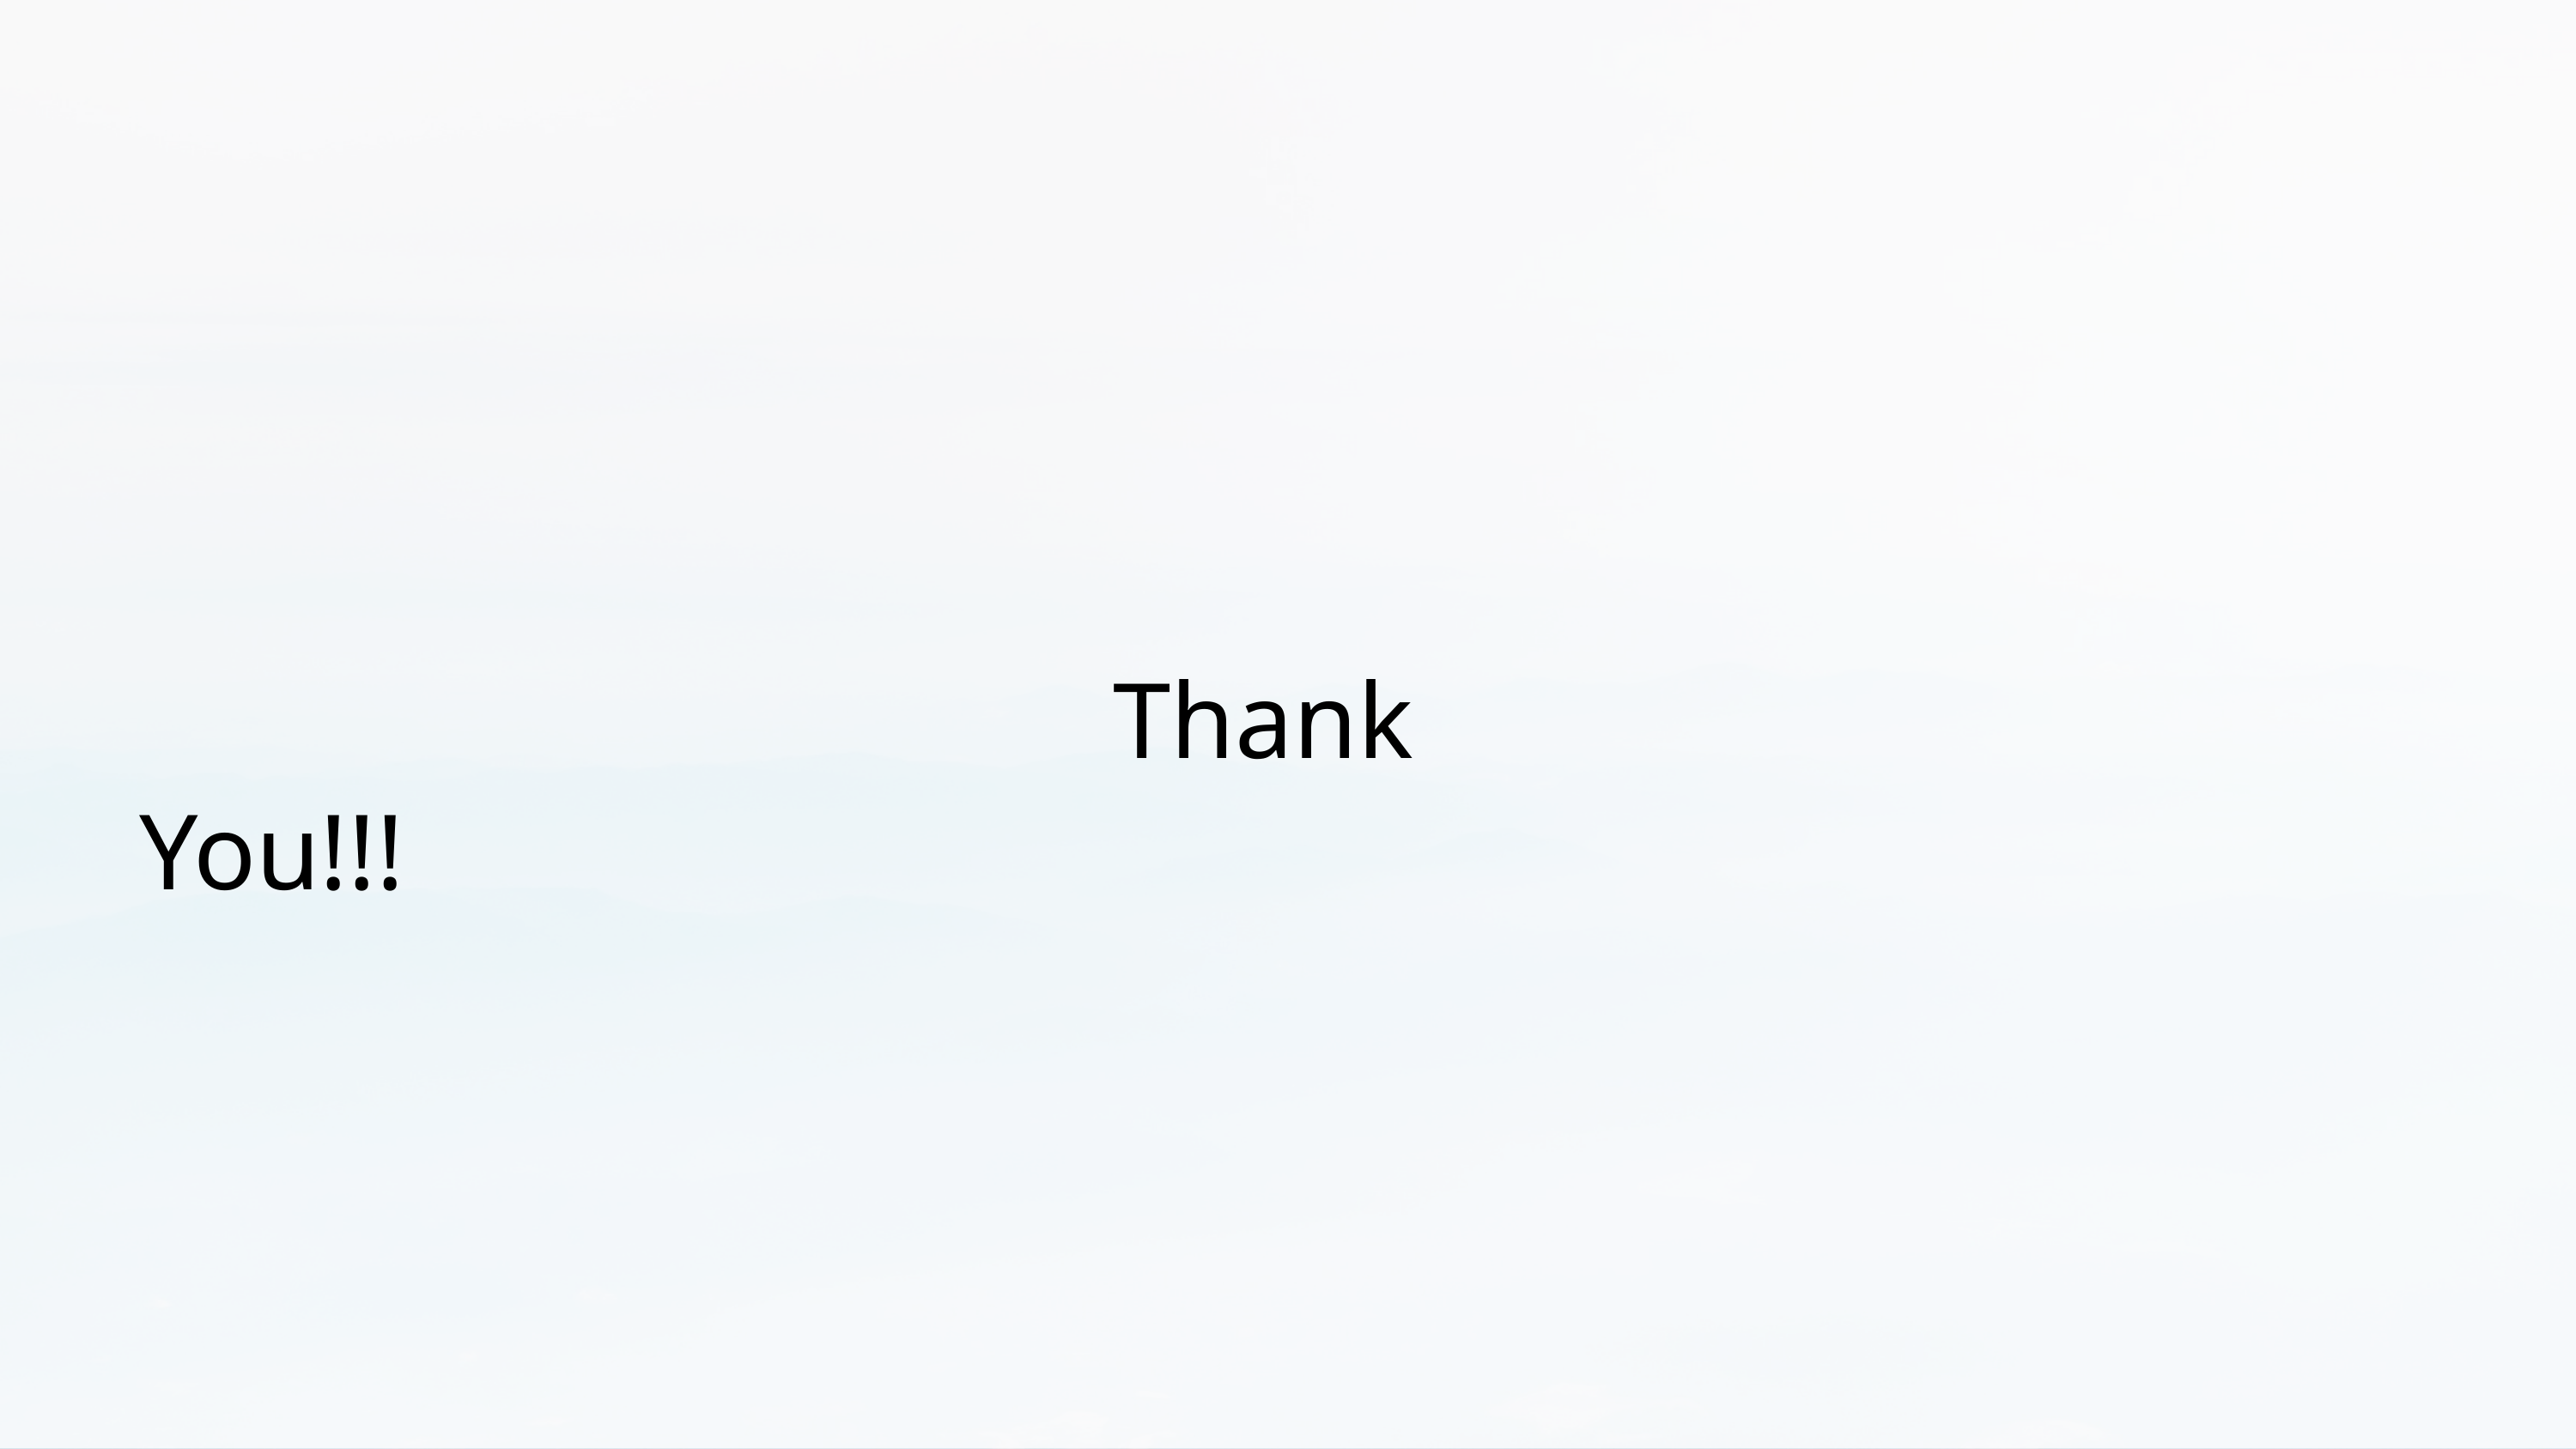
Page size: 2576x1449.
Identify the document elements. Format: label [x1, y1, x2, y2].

text_box [0, 0, 2576, 1449]
